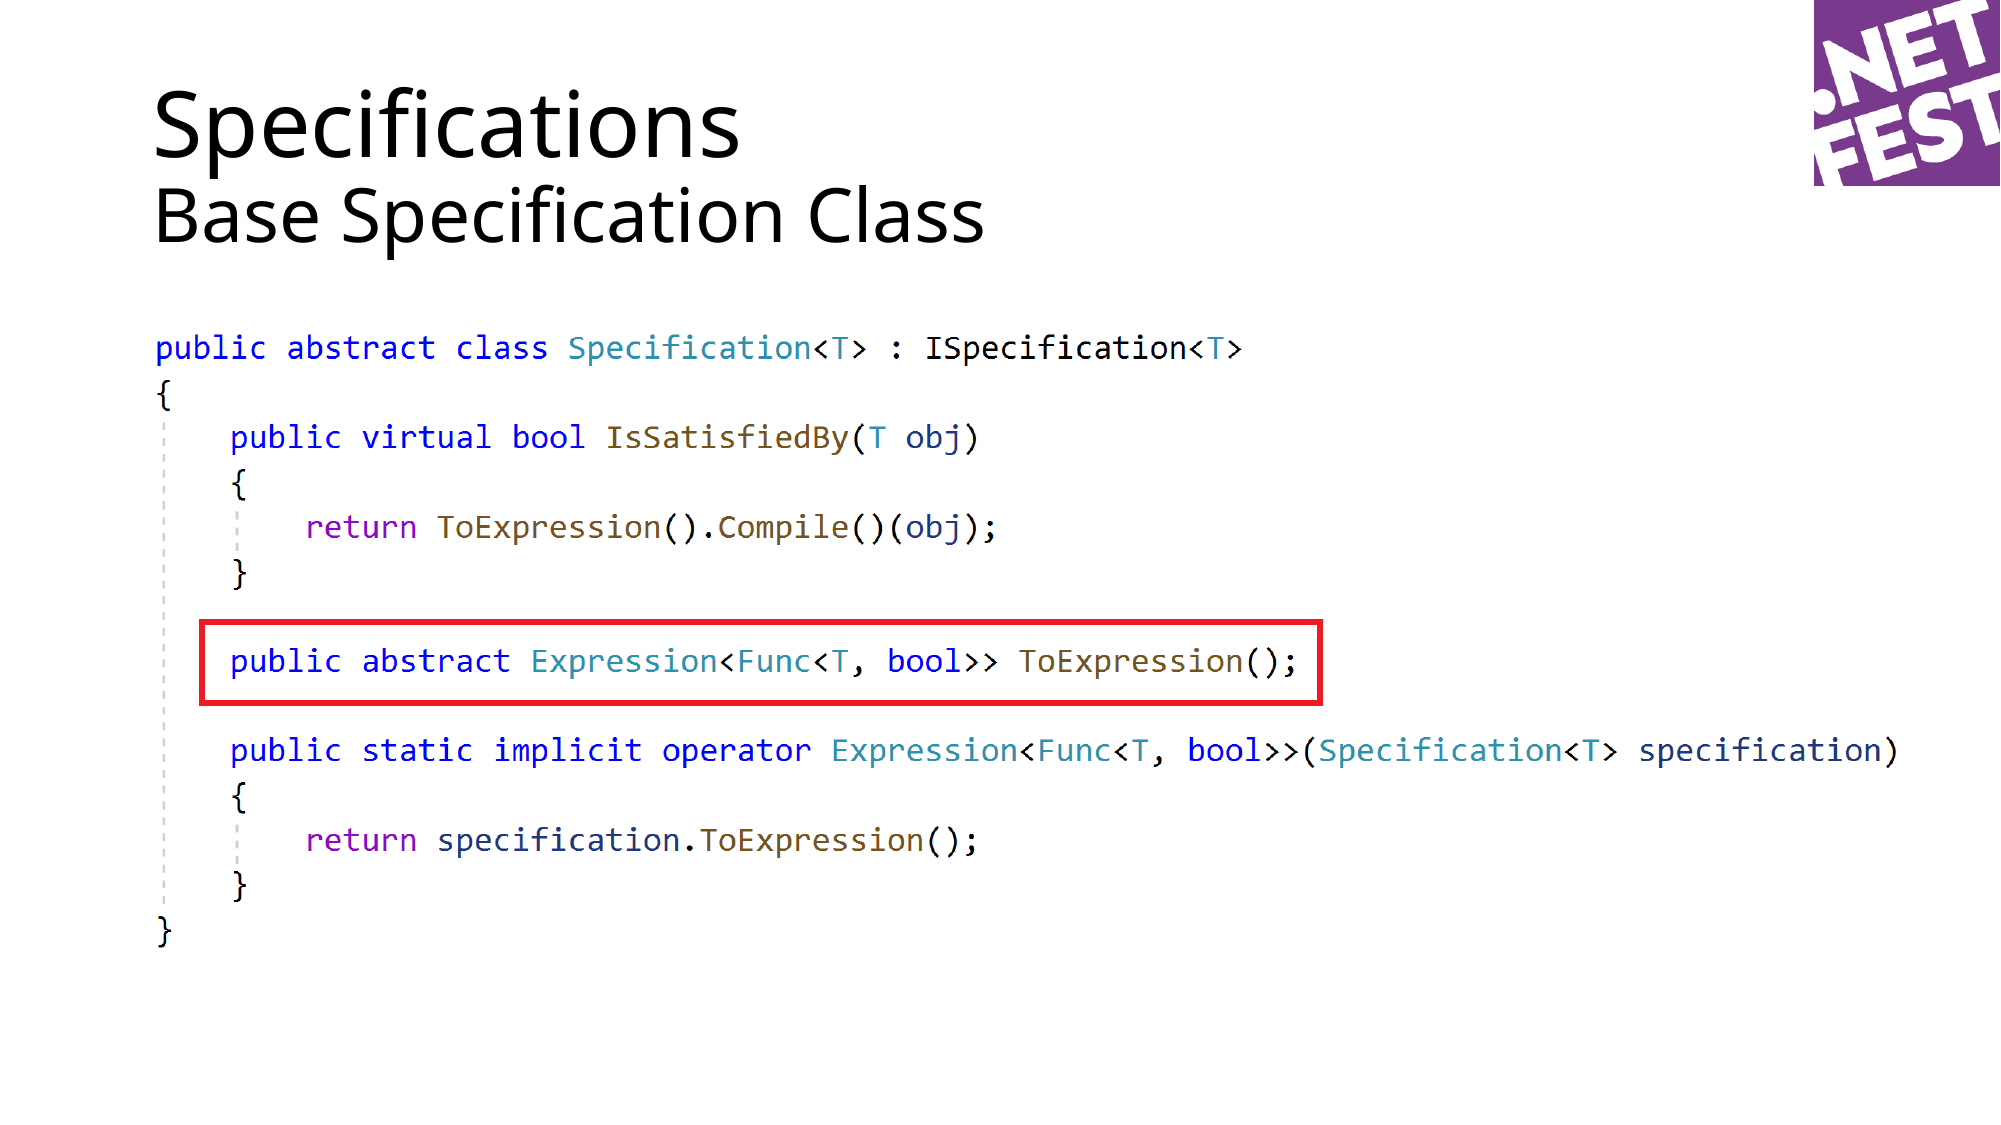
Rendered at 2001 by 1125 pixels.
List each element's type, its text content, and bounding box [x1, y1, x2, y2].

title Specifications Base Specification Class [137, 59, 1863, 278]
picture [1814, 0, 2000, 186]
picture [144, 324, 1900, 965]
